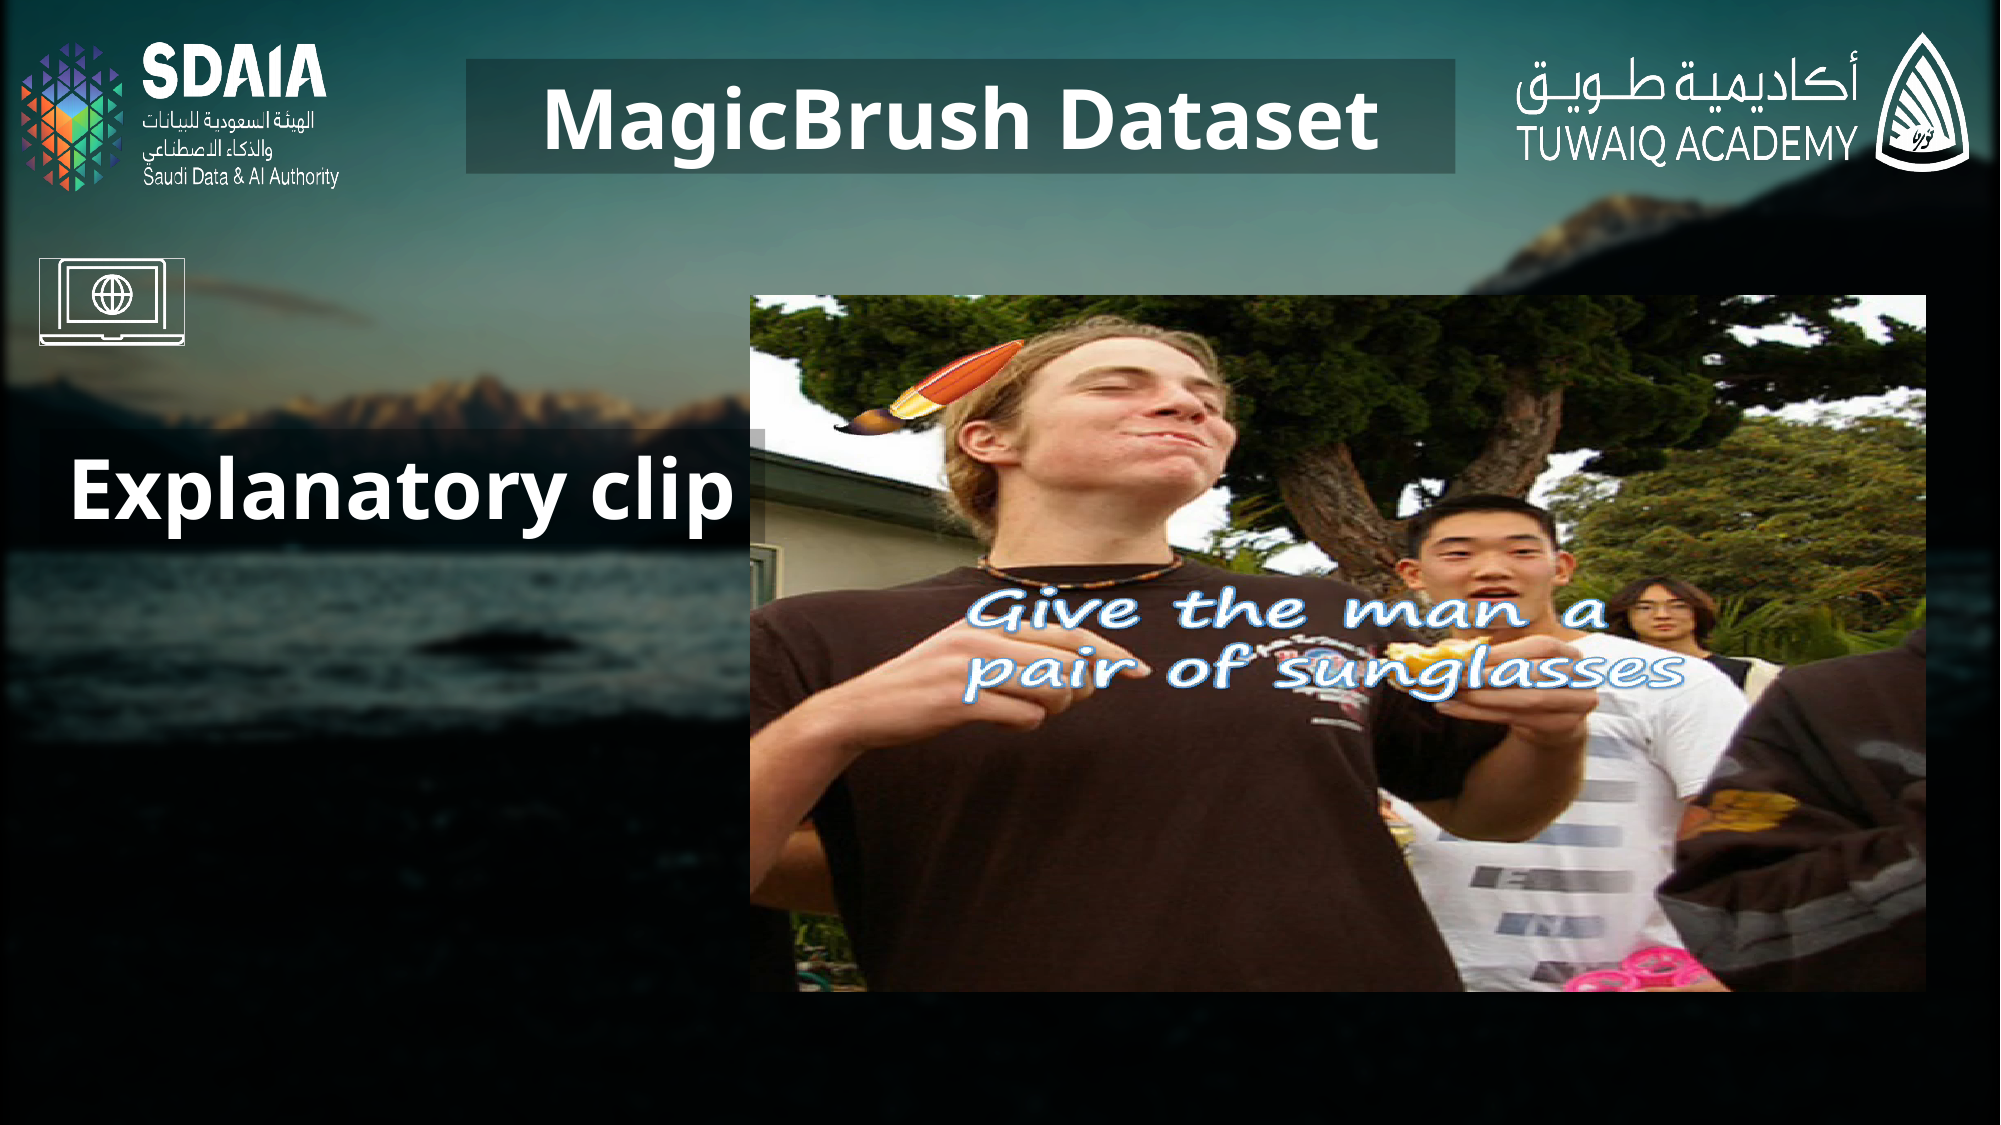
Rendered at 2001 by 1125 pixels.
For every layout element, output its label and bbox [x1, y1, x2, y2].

text_box [749, 294, 1927, 993]
picture [0, 0, 2001, 1125]
